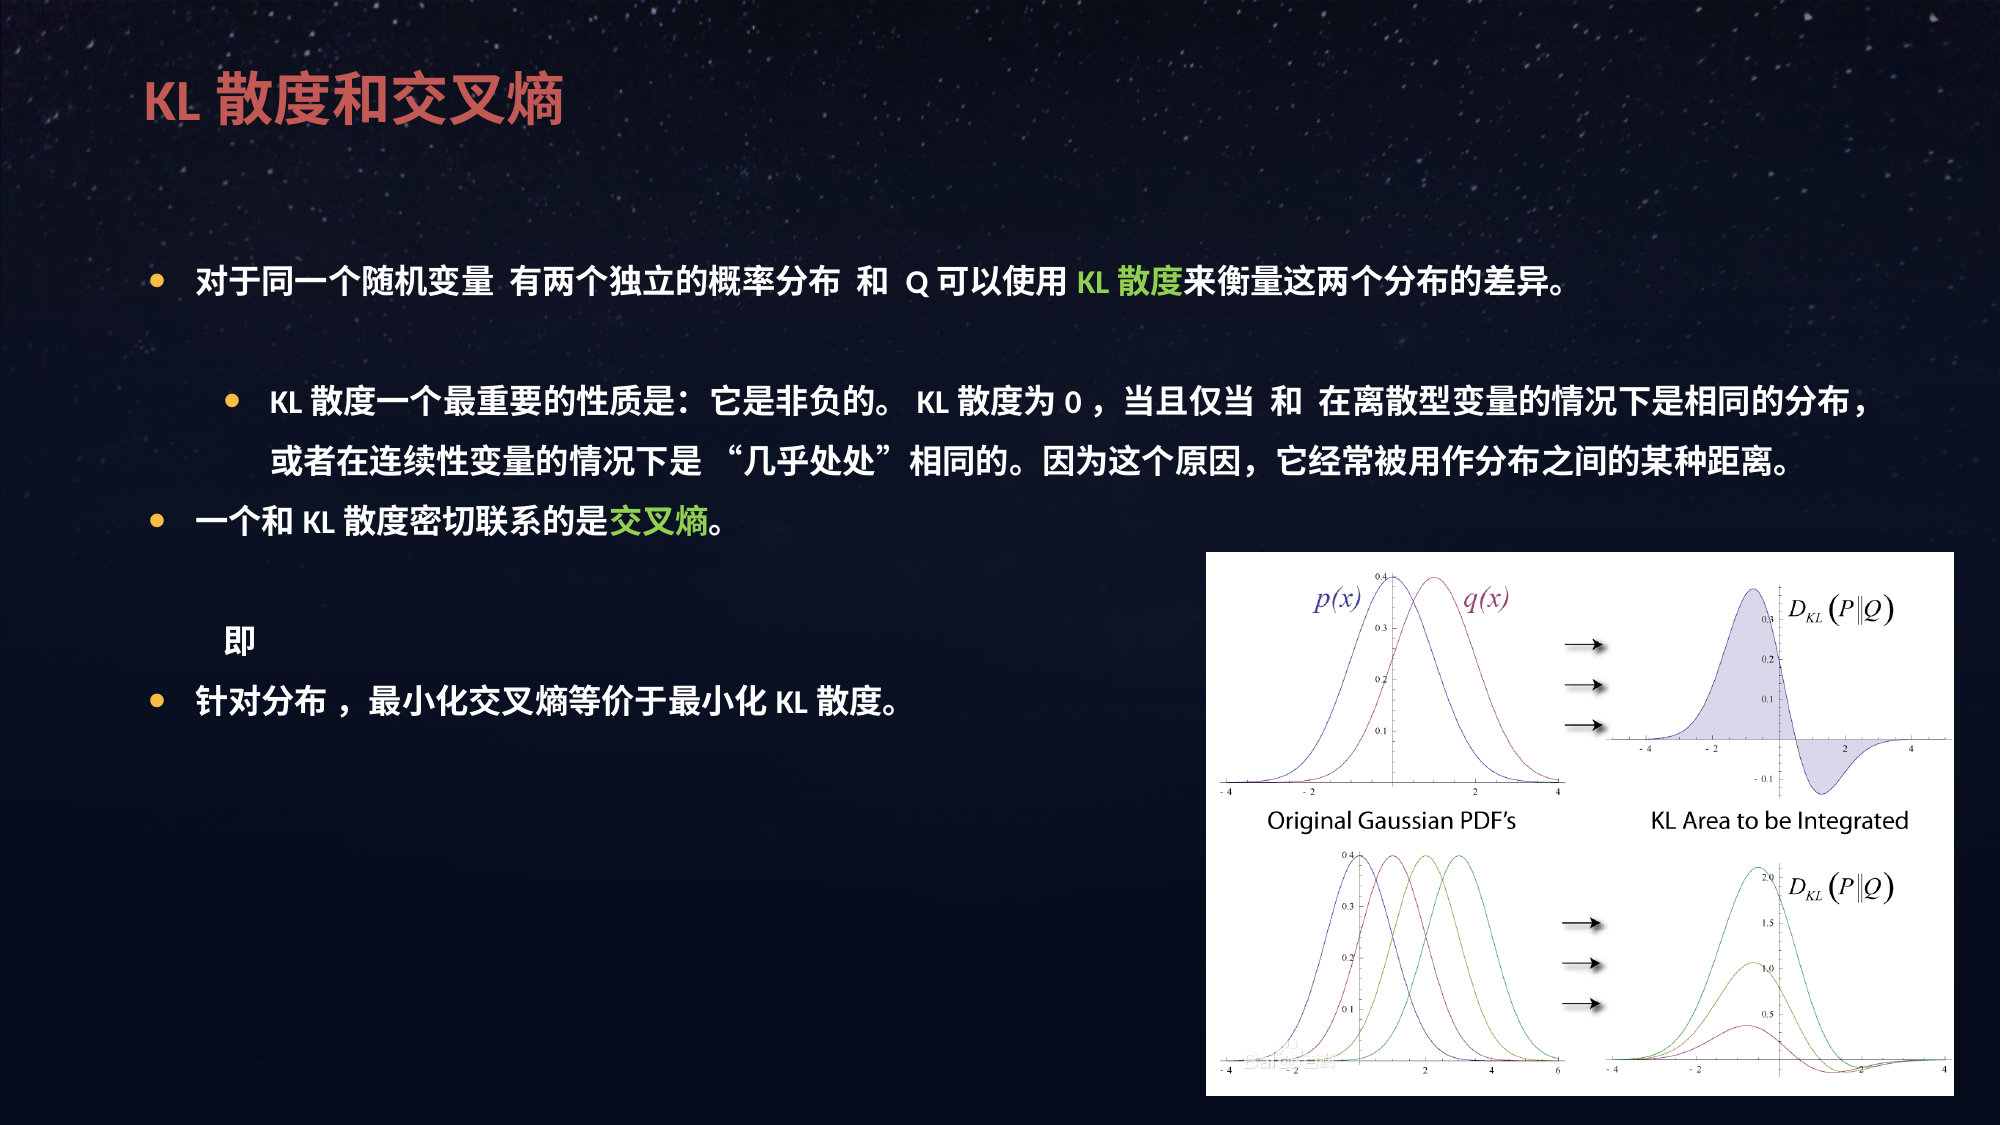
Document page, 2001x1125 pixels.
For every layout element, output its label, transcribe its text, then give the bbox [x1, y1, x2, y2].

picture [0, 0, 2000, 1125]
text_box KL散度和交叉熵 [130, 54, 1207, 140]
